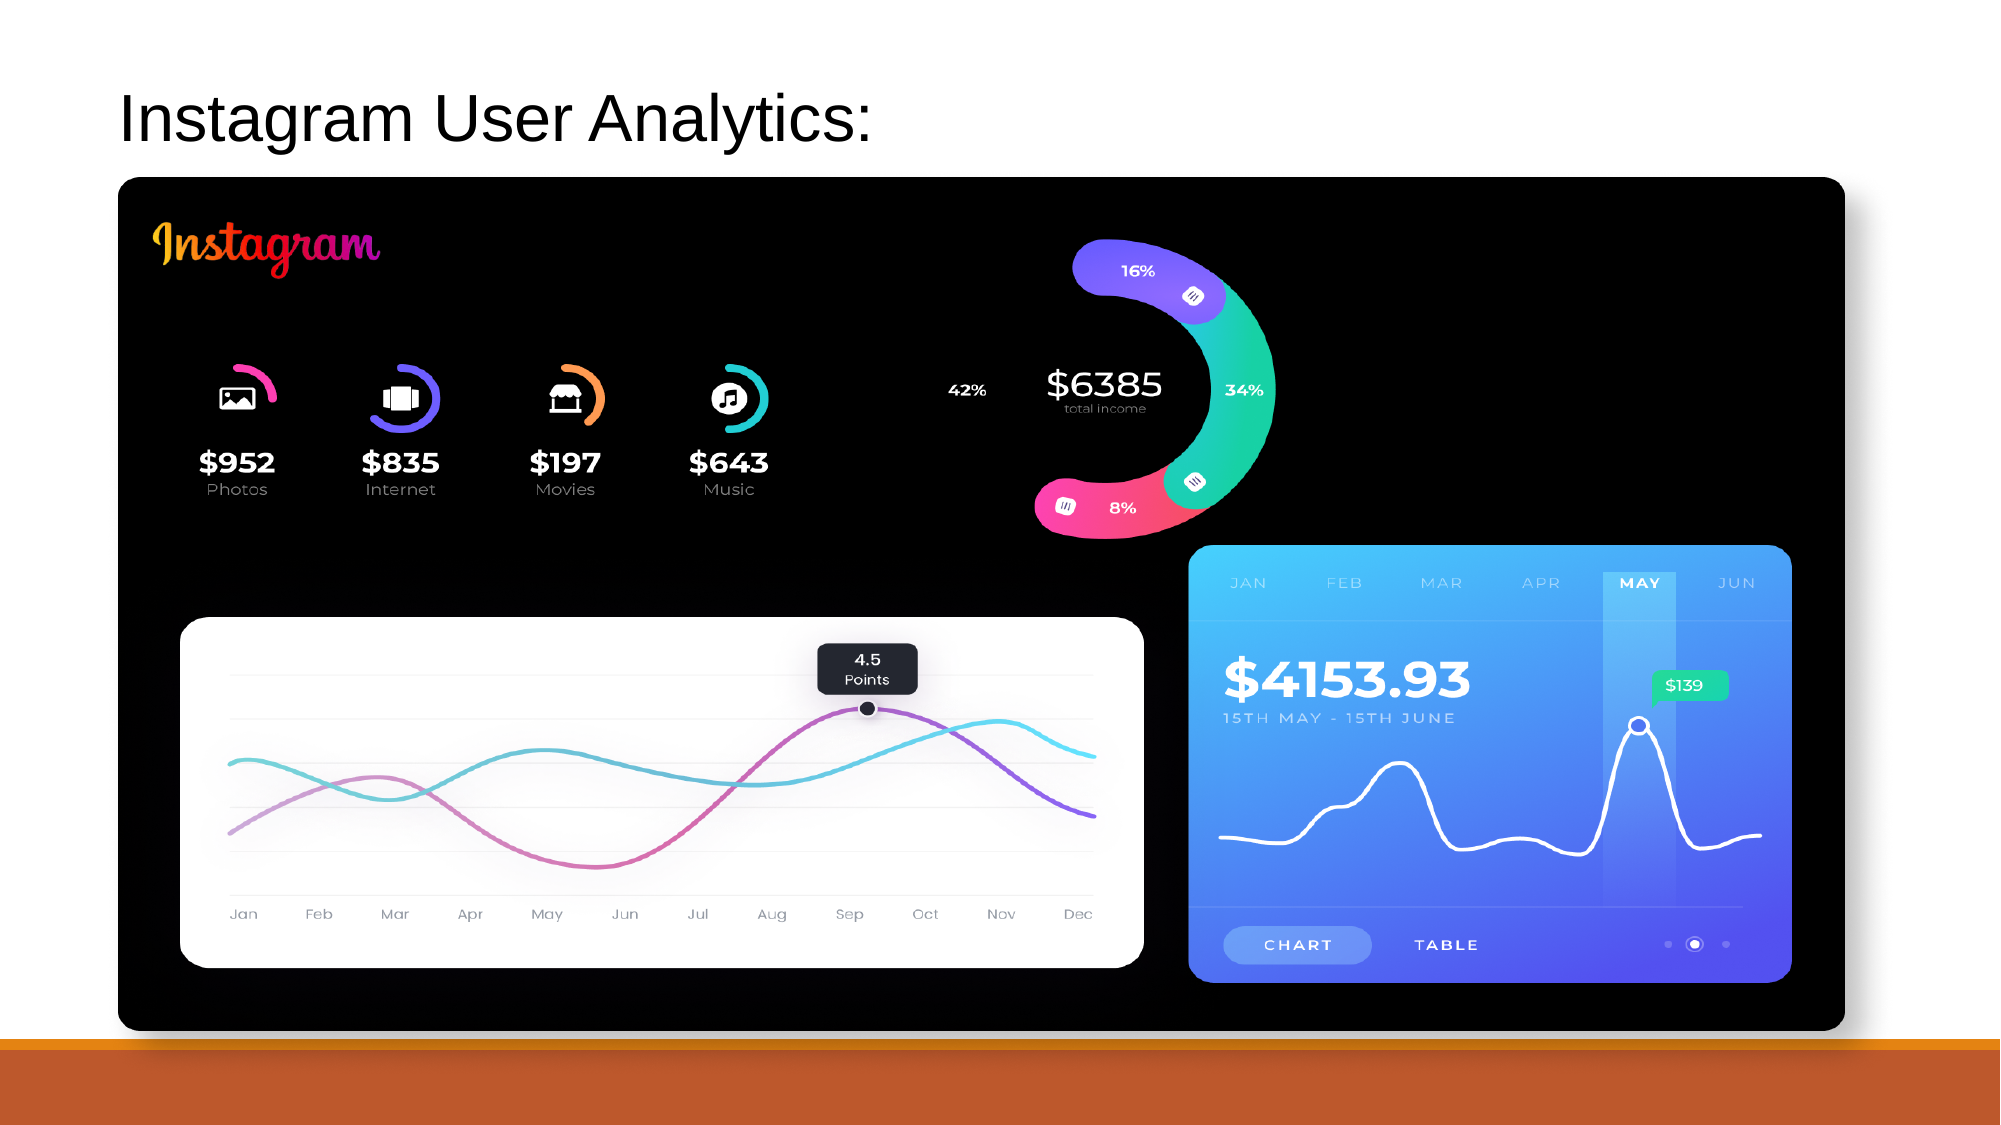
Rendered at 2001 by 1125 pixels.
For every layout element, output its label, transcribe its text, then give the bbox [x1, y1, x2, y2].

picture [103, 165, 1897, 1079]
title Instagram User Analytics: [103, 47, 1830, 163]
